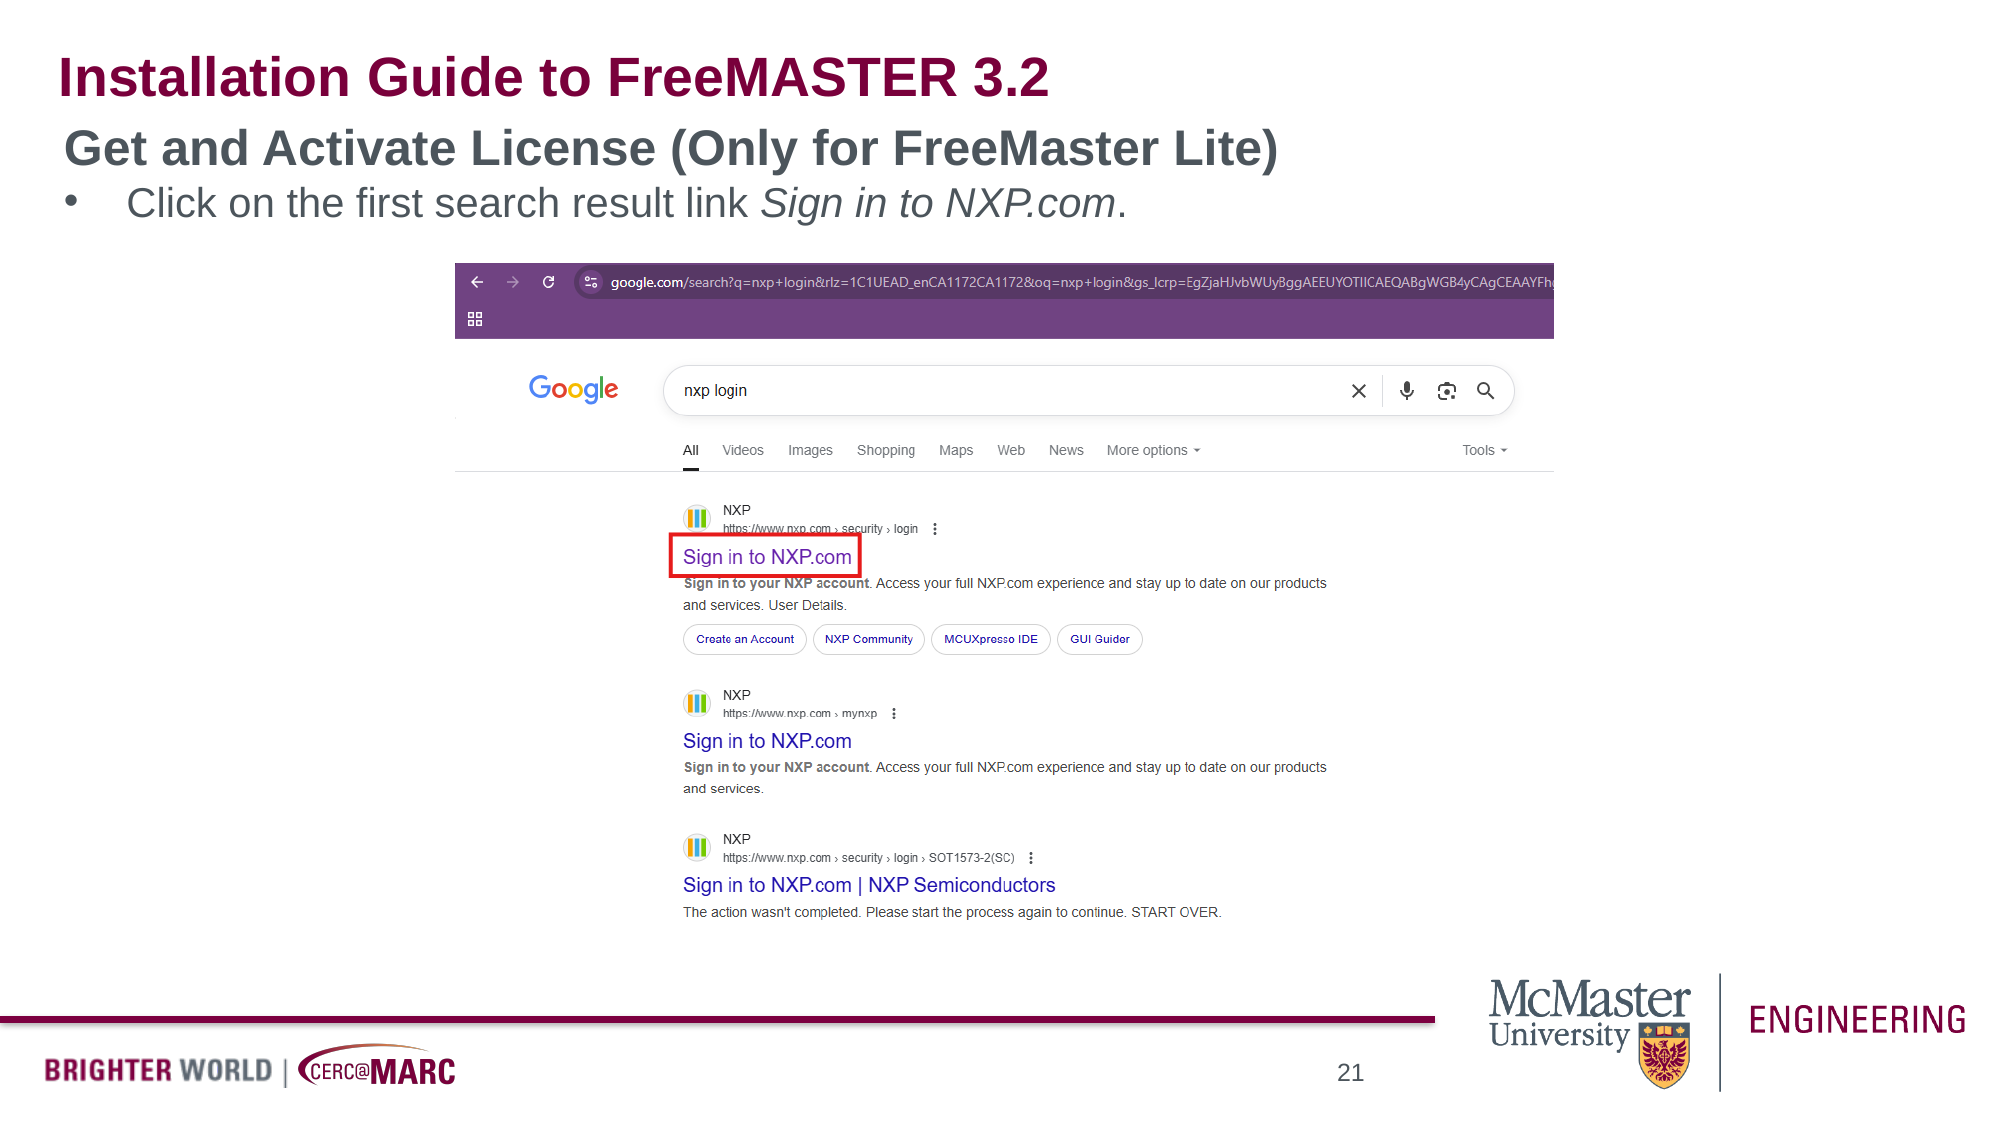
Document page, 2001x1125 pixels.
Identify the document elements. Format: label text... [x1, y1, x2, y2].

picture [455, 263, 1555, 943]
picture [43, 1031, 465, 1097]
picture [1488, 973, 1965, 1092]
slide_number 21 [1260, 1041, 1365, 1101]
title Installation Guide to FreeMASTER 3.2 [43, 0, 1965, 106]
text_box Get and Activate License (Only for FreeMaster Lite) Click on the first search result link Sign in to NXP.com. [43, 105, 1935, 286]
